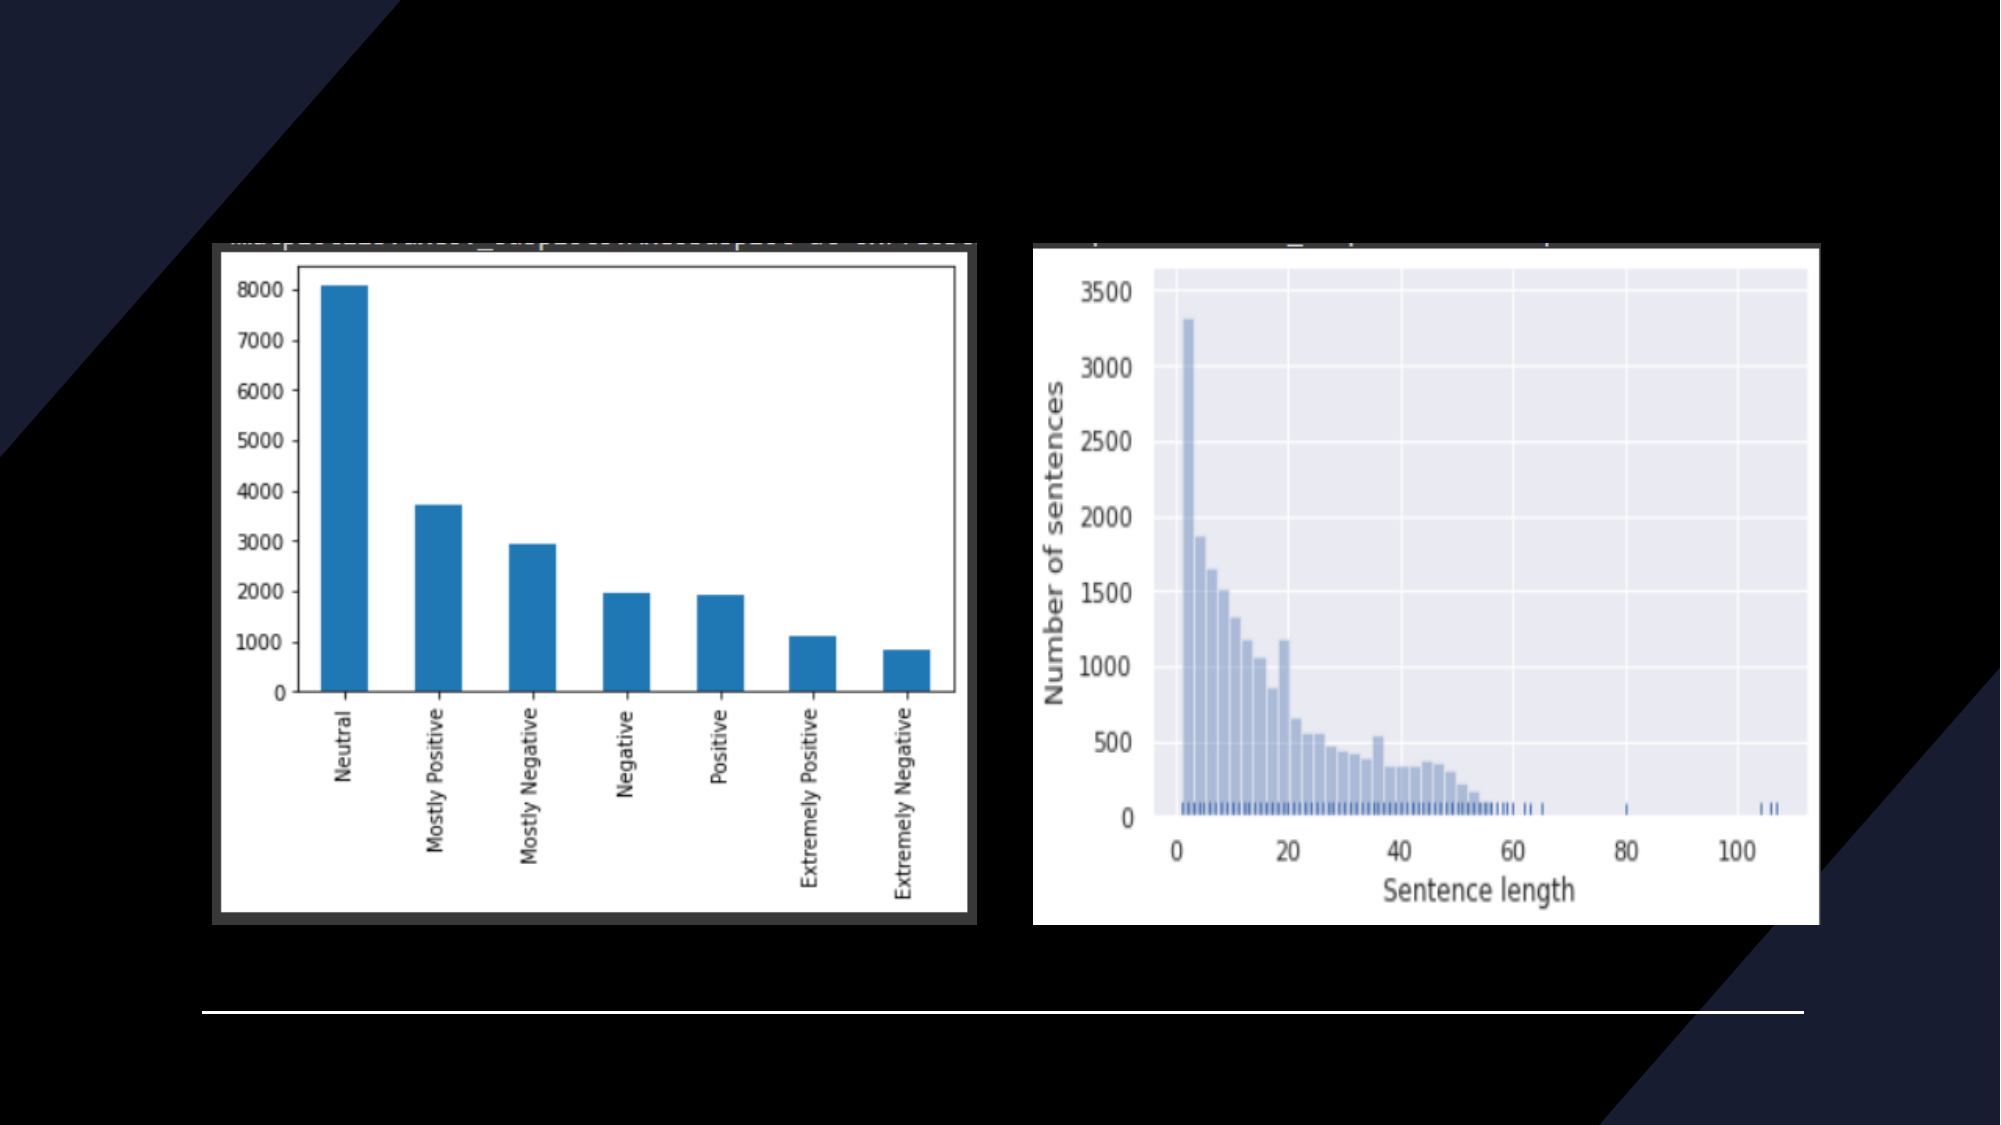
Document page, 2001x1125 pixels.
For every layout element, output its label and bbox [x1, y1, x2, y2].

picture [1033, 243, 1821, 925]
picture [212, 243, 977, 925]
